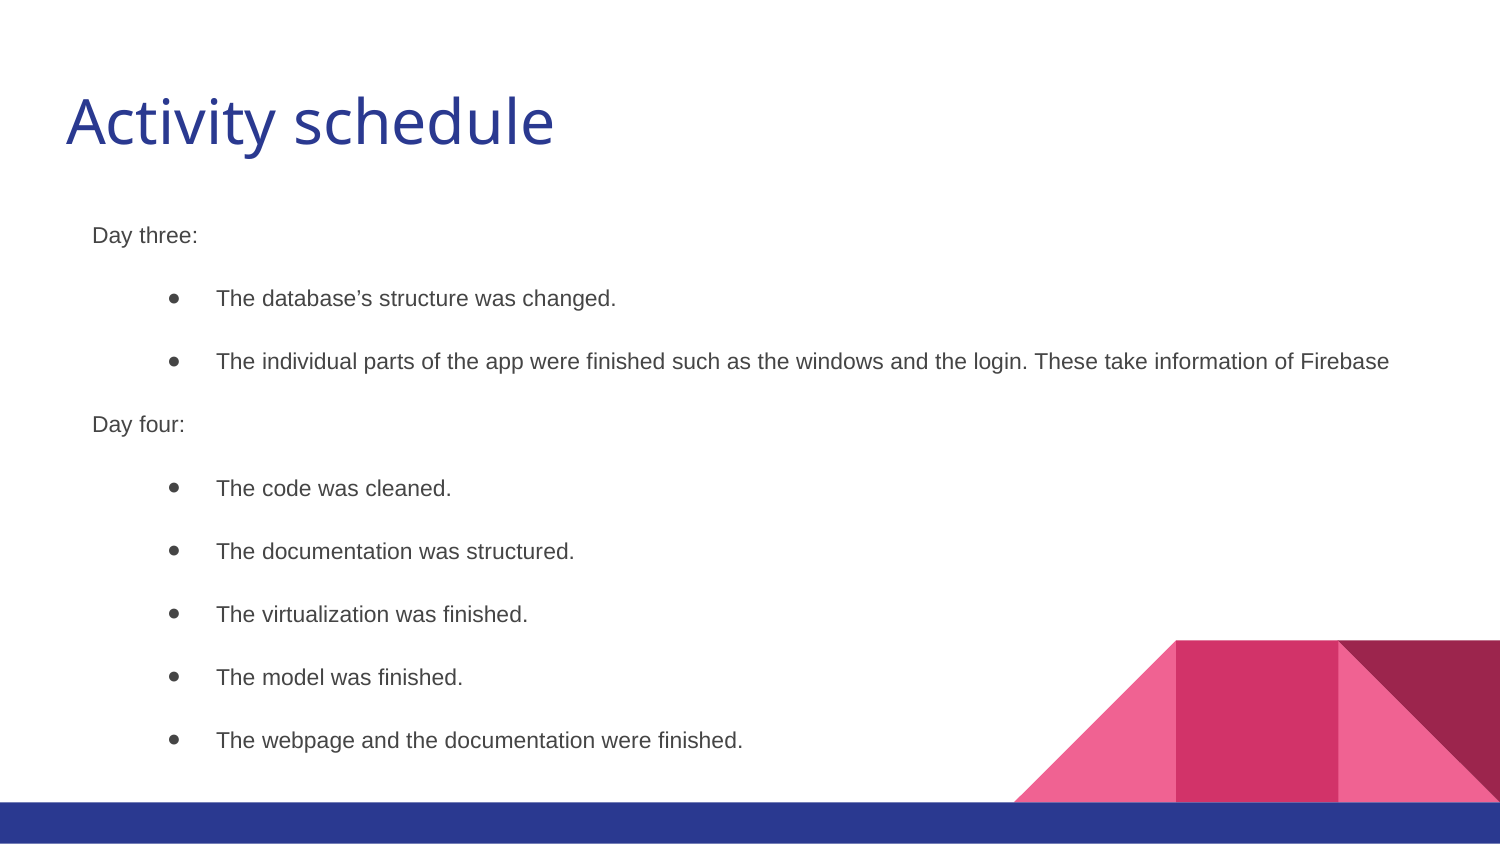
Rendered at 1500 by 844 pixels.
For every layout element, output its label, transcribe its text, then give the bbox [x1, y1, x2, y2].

title Activity schedule [51, 67, 1449, 167]
list Day three: The database’s structure was changed. The individual parts of the app were finished such as the windows and the login. These take information of Firebase Day four: The code was cleaned. The documentation was structured. The virtualization was finished. The model was finished. The webpage and the documentation were finished. [51, 201, 1449, 750]
